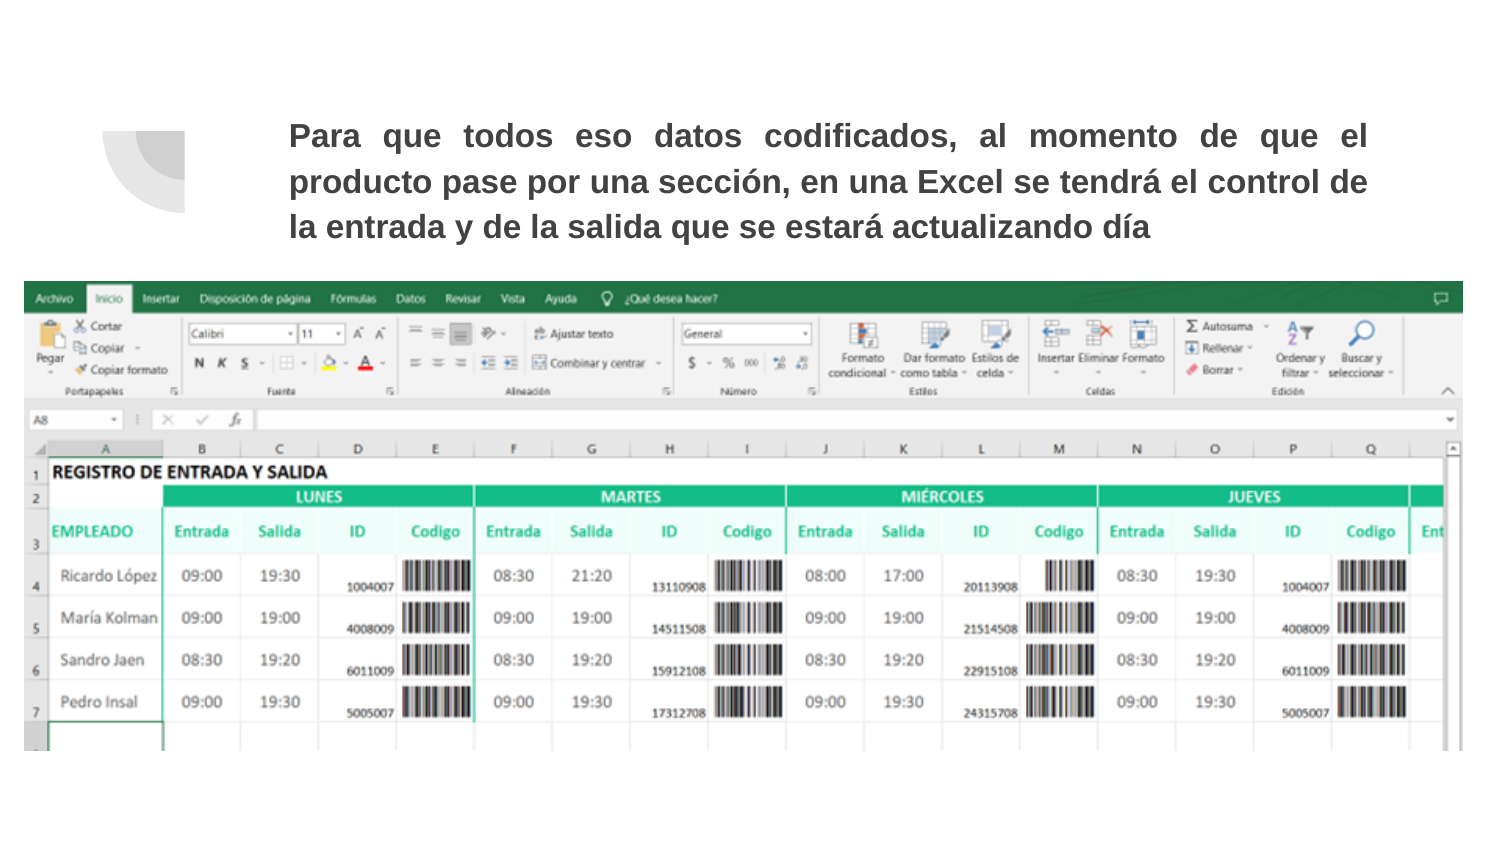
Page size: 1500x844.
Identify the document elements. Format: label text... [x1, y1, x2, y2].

picture [24, 281, 1463, 751]
text_box Para que todos eso datos codificados, al momento de que el producto pase por una sección, en una Excel se tendrá el control de la entrada y de la salida que se estará actualizando día con día. [199, 92, 1385, 261]
